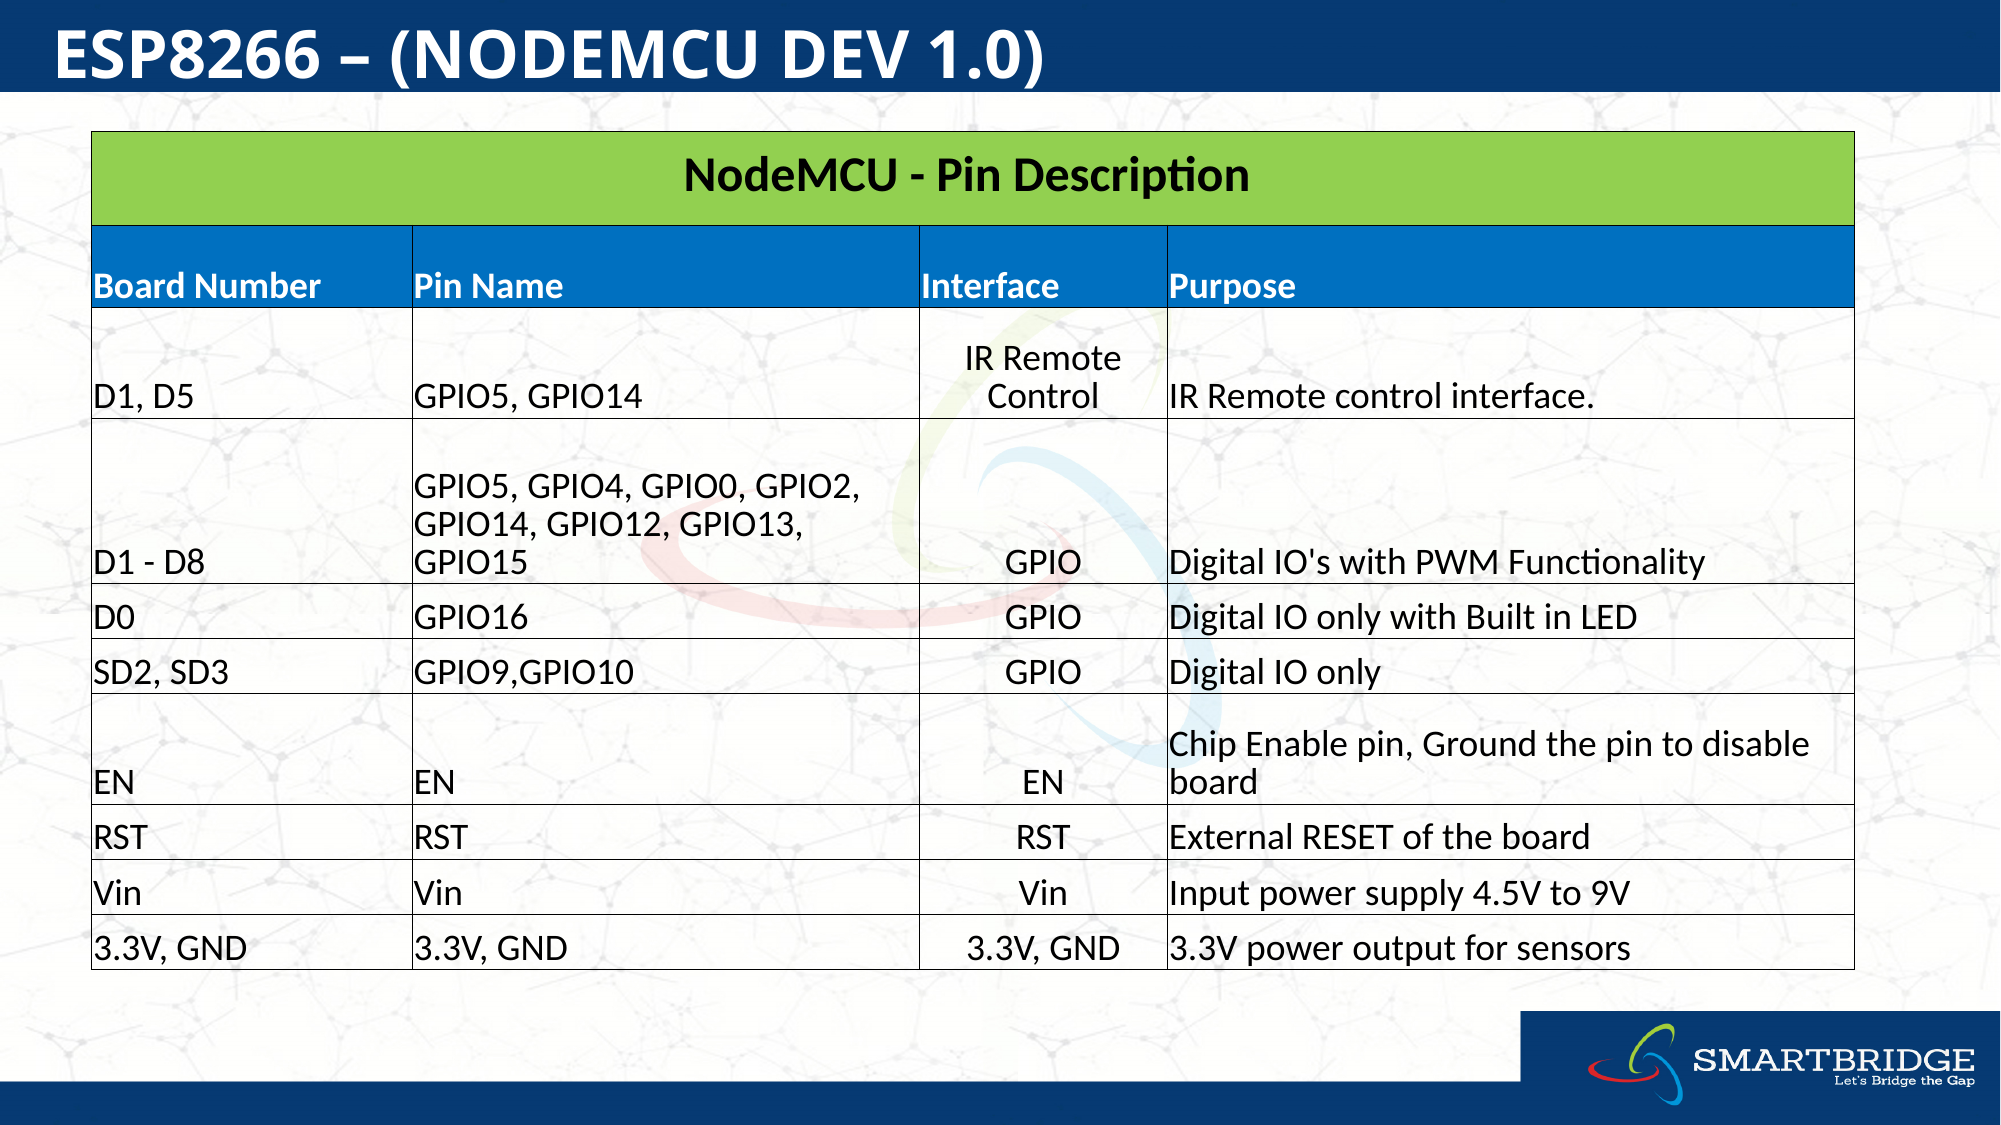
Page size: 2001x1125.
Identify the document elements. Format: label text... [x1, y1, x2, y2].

table_cell Vin [920, 860, 1167, 914]
table_cell GPIO [920, 584, 1167, 638]
table_cell Digital IO only [1168, 639, 1854, 693]
table_cell Chip Enable pin, Ground the pin to disable board [1168, 694, 1854, 804]
table_cell Digital IO's with PWM Functionality [1168, 419, 1854, 583]
table_cell Vin [413, 860, 919, 914]
table_cell 3.3V, GND [413, 915, 919, 969]
table_cell GPIO9,GPIO10 [413, 639, 919, 693]
table_cell EN [413, 694, 919, 804]
table_cell GPIO5, GPIO14 [413, 308, 919, 418]
table_cell RST [92, 805, 412, 859]
table_cell Board Number [92, 226, 412, 307]
table_cell Vin [92, 860, 412, 914]
table_cell GPIO16 [413, 584, 919, 638]
table_cell GPIO [920, 419, 1167, 583]
table_cell D1 - D8 [92, 419, 412, 583]
table_cell GPIO [920, 639, 1167, 693]
table_cell Input power supply 4.5V to 9V [1168, 860, 1854, 914]
table_cell Interface [920, 226, 1167, 307]
table_cell IR Remote Control [920, 308, 1167, 418]
table_cell D1, D5 [92, 308, 412, 418]
table_cell EN [92, 694, 412, 804]
table_cell EN [920, 694, 1167, 804]
table_header NodeMCU - Pin Description [92, 132, 1854, 225]
table_cell D0 [92, 584, 412, 638]
table_cell RST [413, 805, 919, 859]
table_cell 3.3V, GND [92, 915, 412, 969]
table_cell SD2, SD3 [92, 639, 412, 693]
table_cell Digital IO only with Built in LED [1168, 584, 1854, 638]
table_cell External RESET of the board [1168, 805, 1854, 859]
table_cell Purpose [1168, 226, 1854, 307]
table_cell RST [920, 805, 1167, 859]
table_cell GPIO5, GPIO4, GPIO0, GPIO2, GPIO14, GPIO12, GPIO13, GPIO15 [413, 419, 919, 583]
table_cell 3.3V power output for sensors [1168, 915, 1854, 969]
table_cell 3.3V, GND [920, 915, 1167, 969]
text_box ESP8266 – (NODEMCU DEV 1.0) [37, 4, 1475, 99]
table_cell IR Remote control interface. [1168, 308, 1854, 418]
picture [0, 0, 2001, 1125]
table_cell Pin Name [413, 226, 919, 307]
